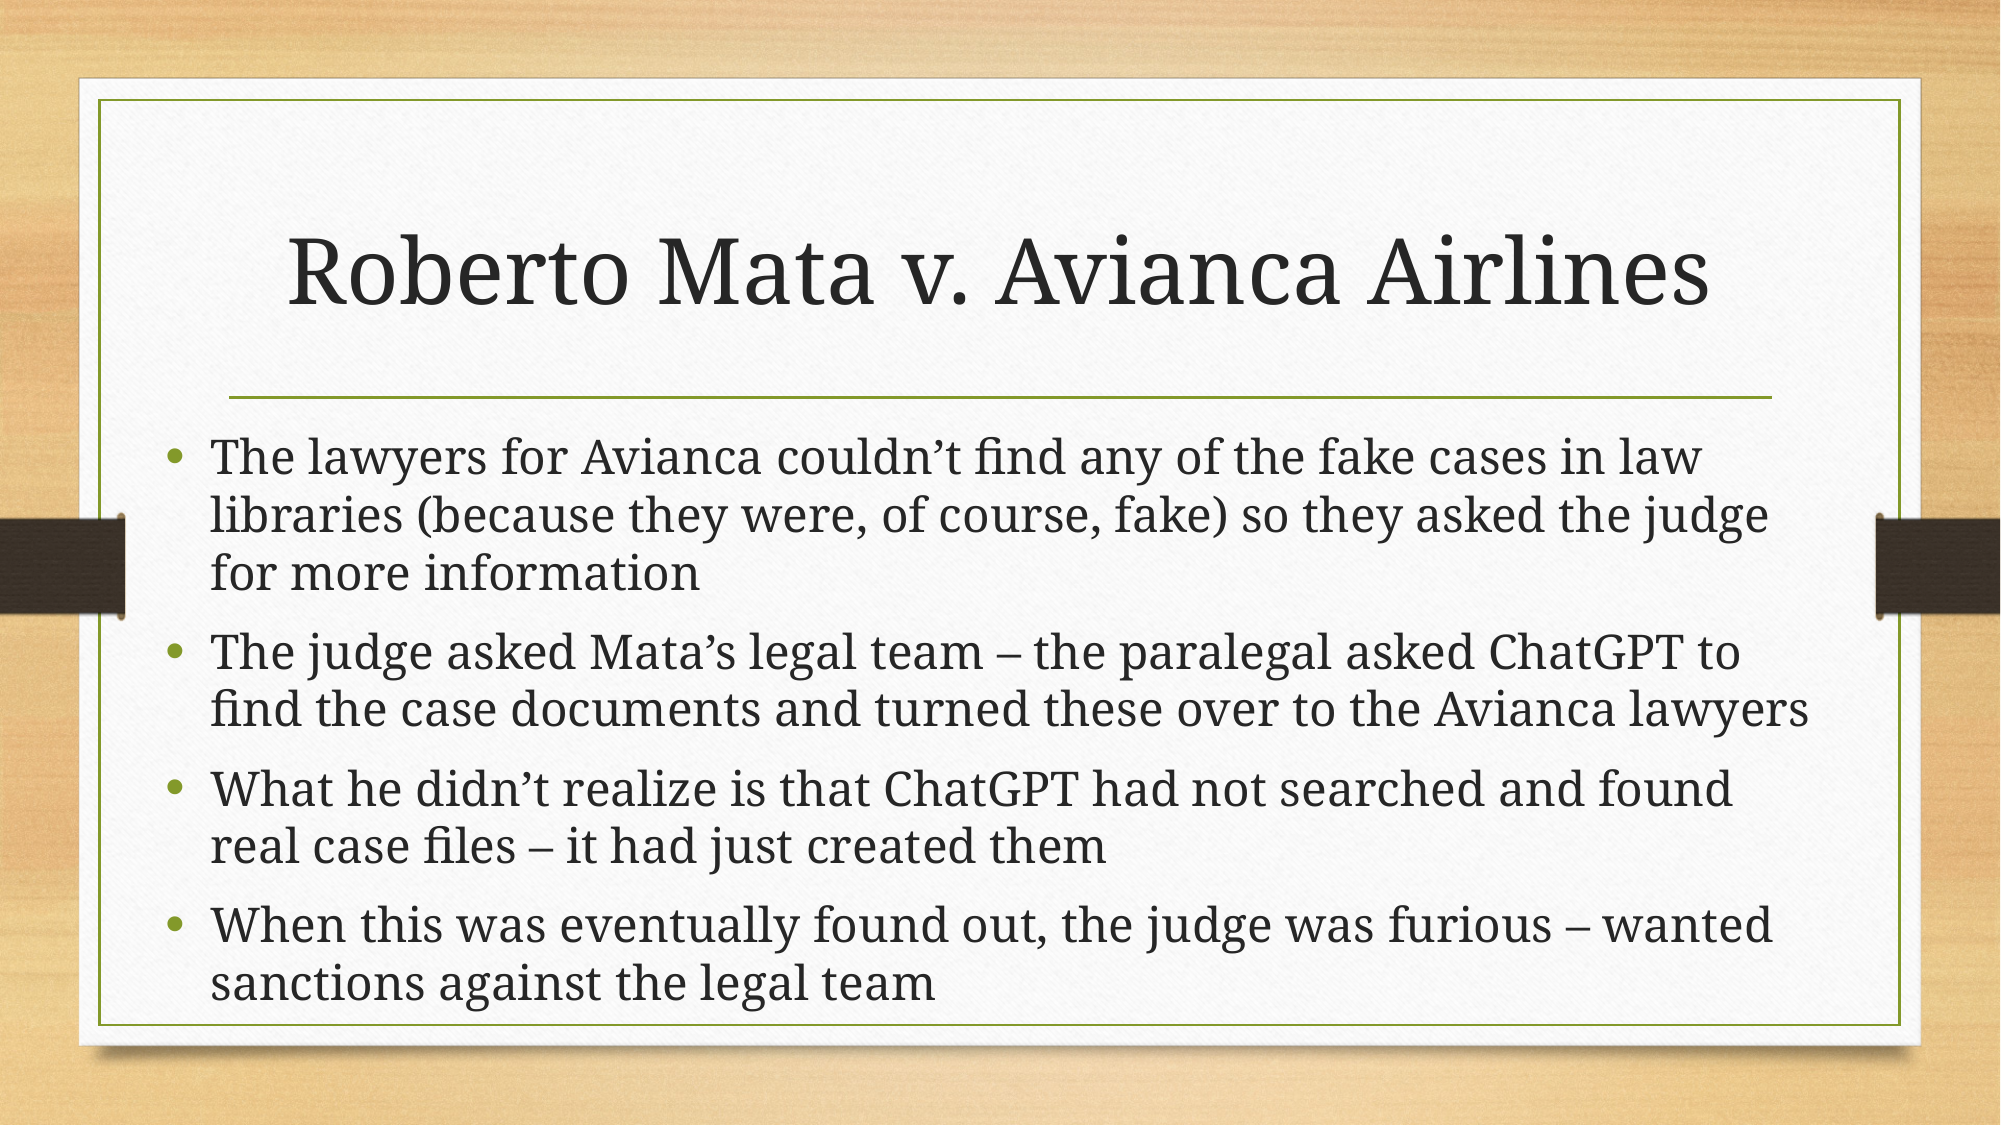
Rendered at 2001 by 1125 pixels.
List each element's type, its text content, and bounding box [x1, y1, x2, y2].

list The lawyers for Avianca couldn’t find any of the fake cases in law libraries (because they were, of course, fake) so they asked the judge for more information The judge asked Mata’s legal team – the paralegal asked ChatGPT to find the case documents and turned these over to the Avianca lawyers What he didn’t realize is that ChatGPT had not searched and found real case files – it had just created them When this was eventually found out, the judge was furious – wanted sanctions against the legal team [150, 419, 1842, 1024]
title Roberto Mata v. Avianca Airlines [212, 161, 1788, 375]
picture [0, 0, 2001, 1125]
